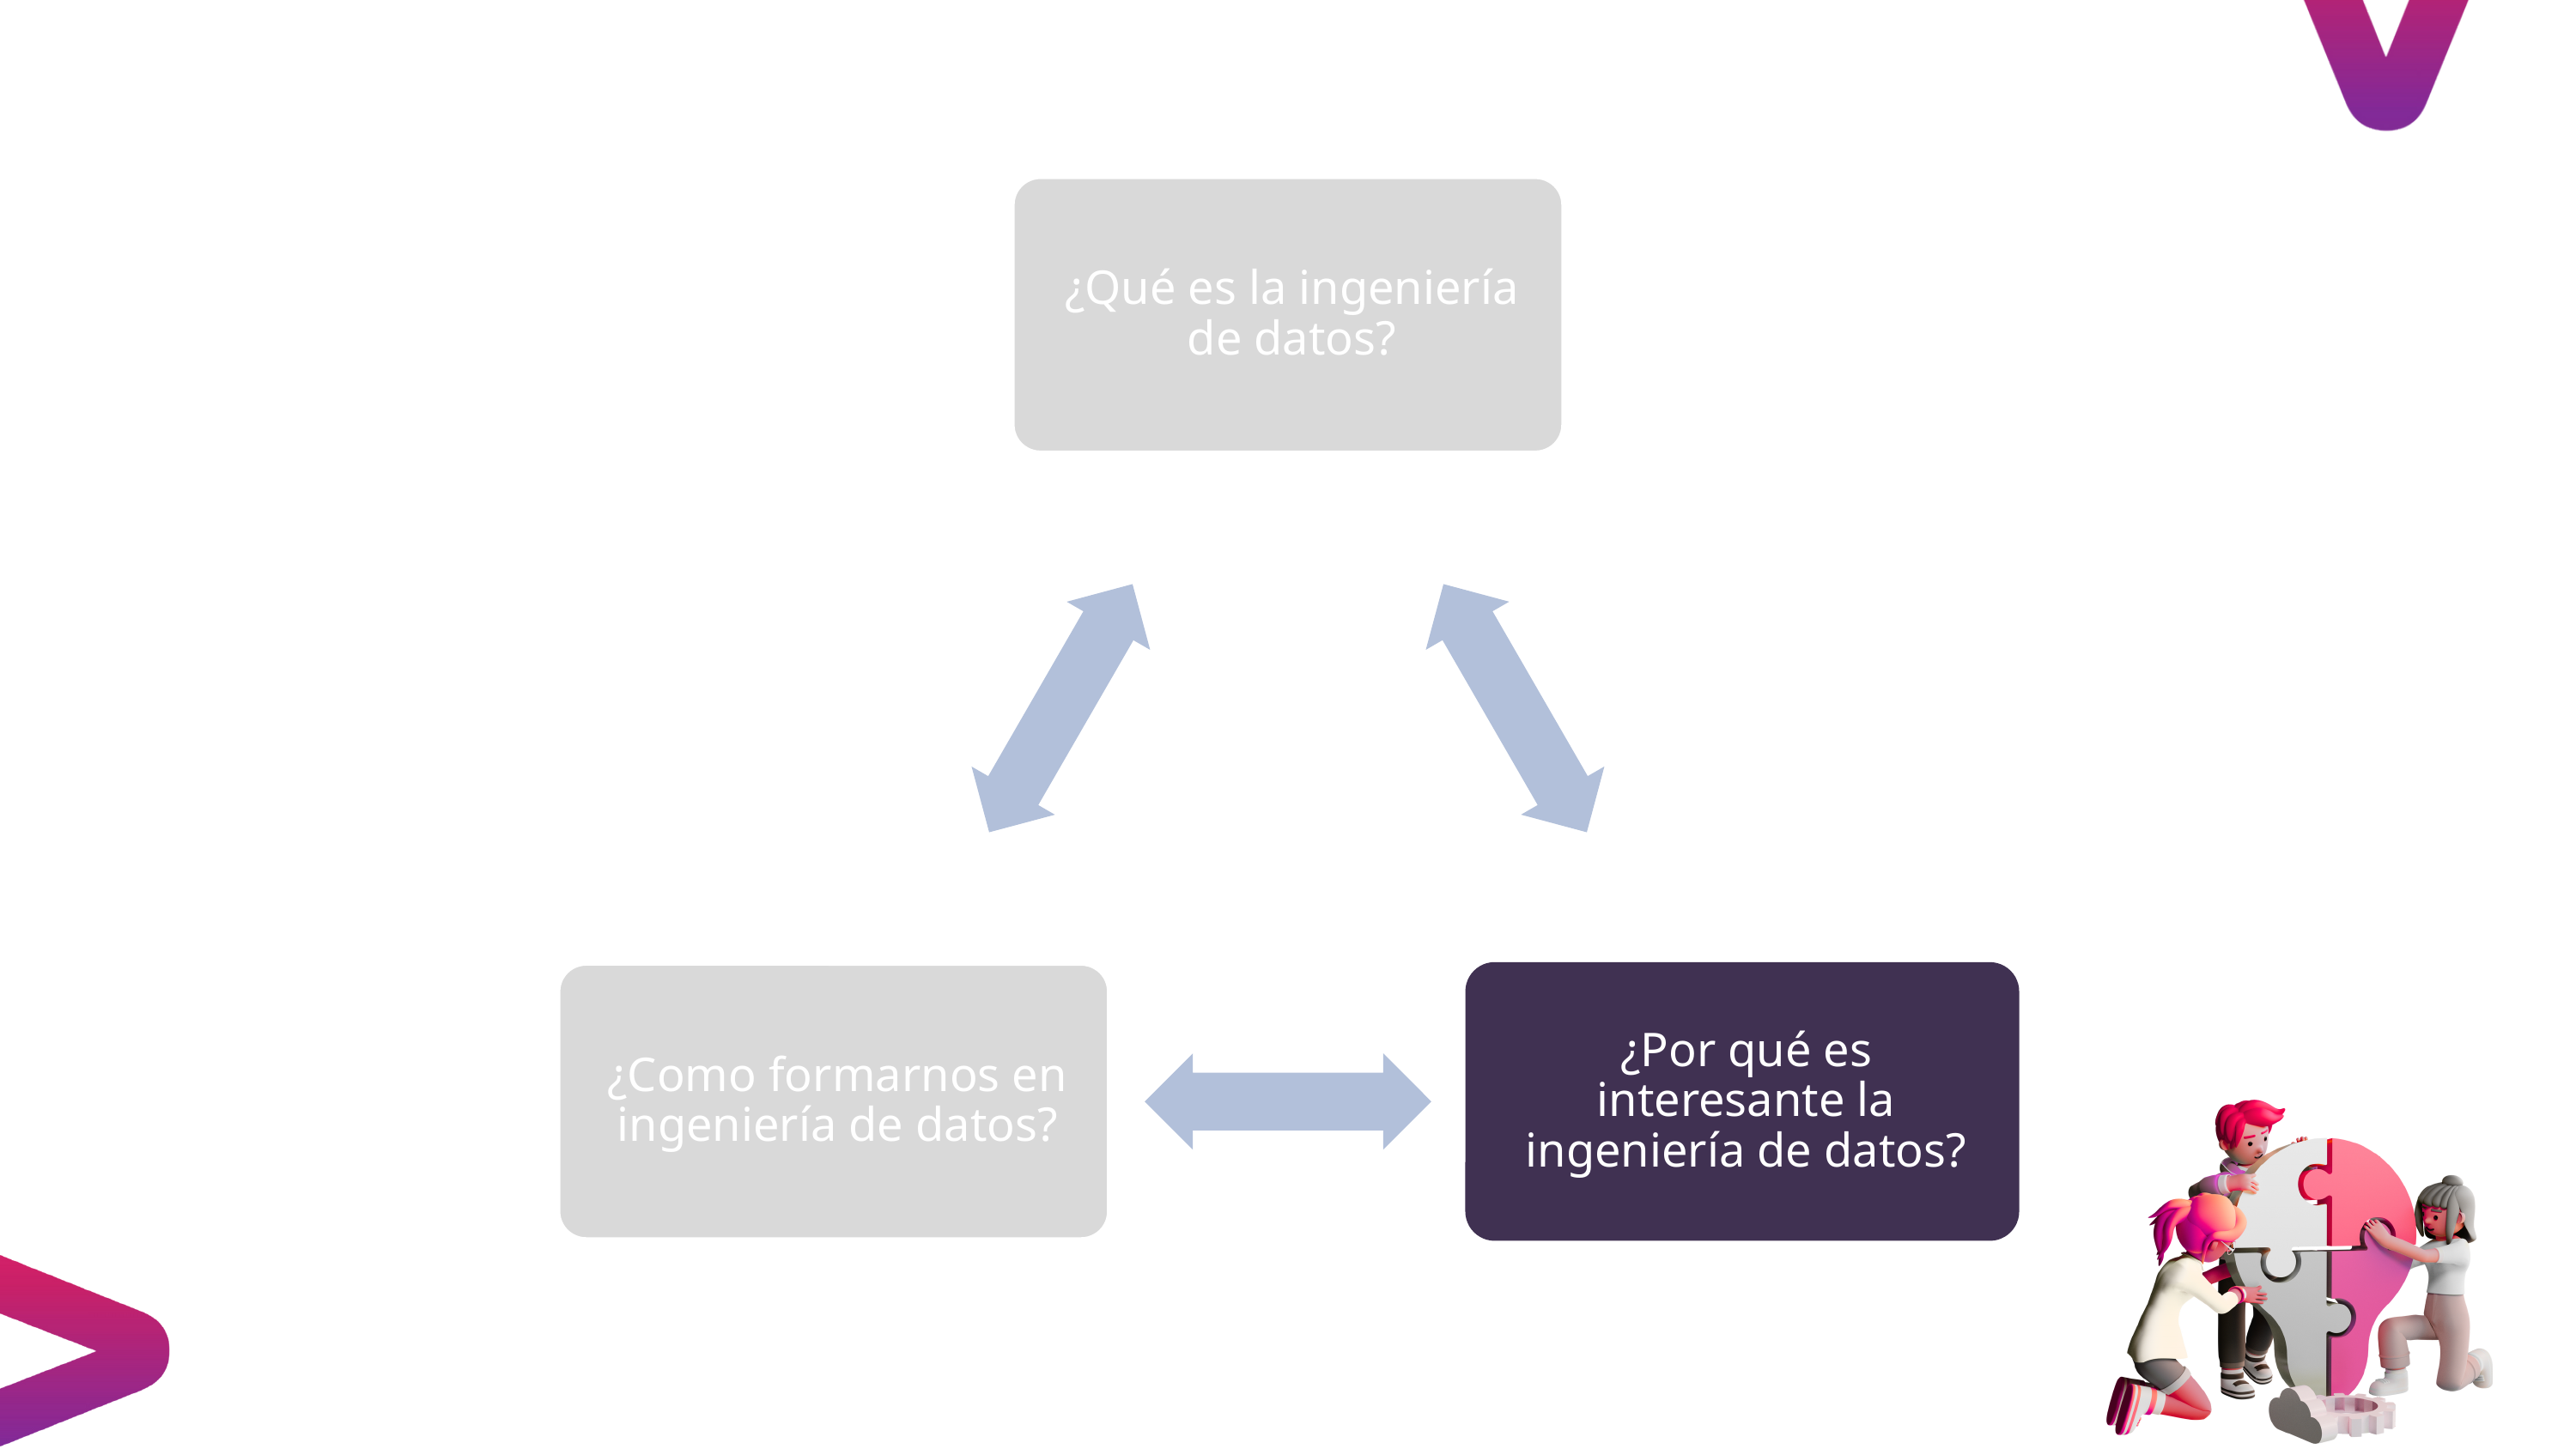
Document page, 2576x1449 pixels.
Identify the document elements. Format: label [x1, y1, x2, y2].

text_box [0, 1239, 172, 1449]
text_box [2273, 0, 2500, 135]
text_box [2106, 1100, 2494, 1444]
text_box [370, 177, 2206, 1240]
